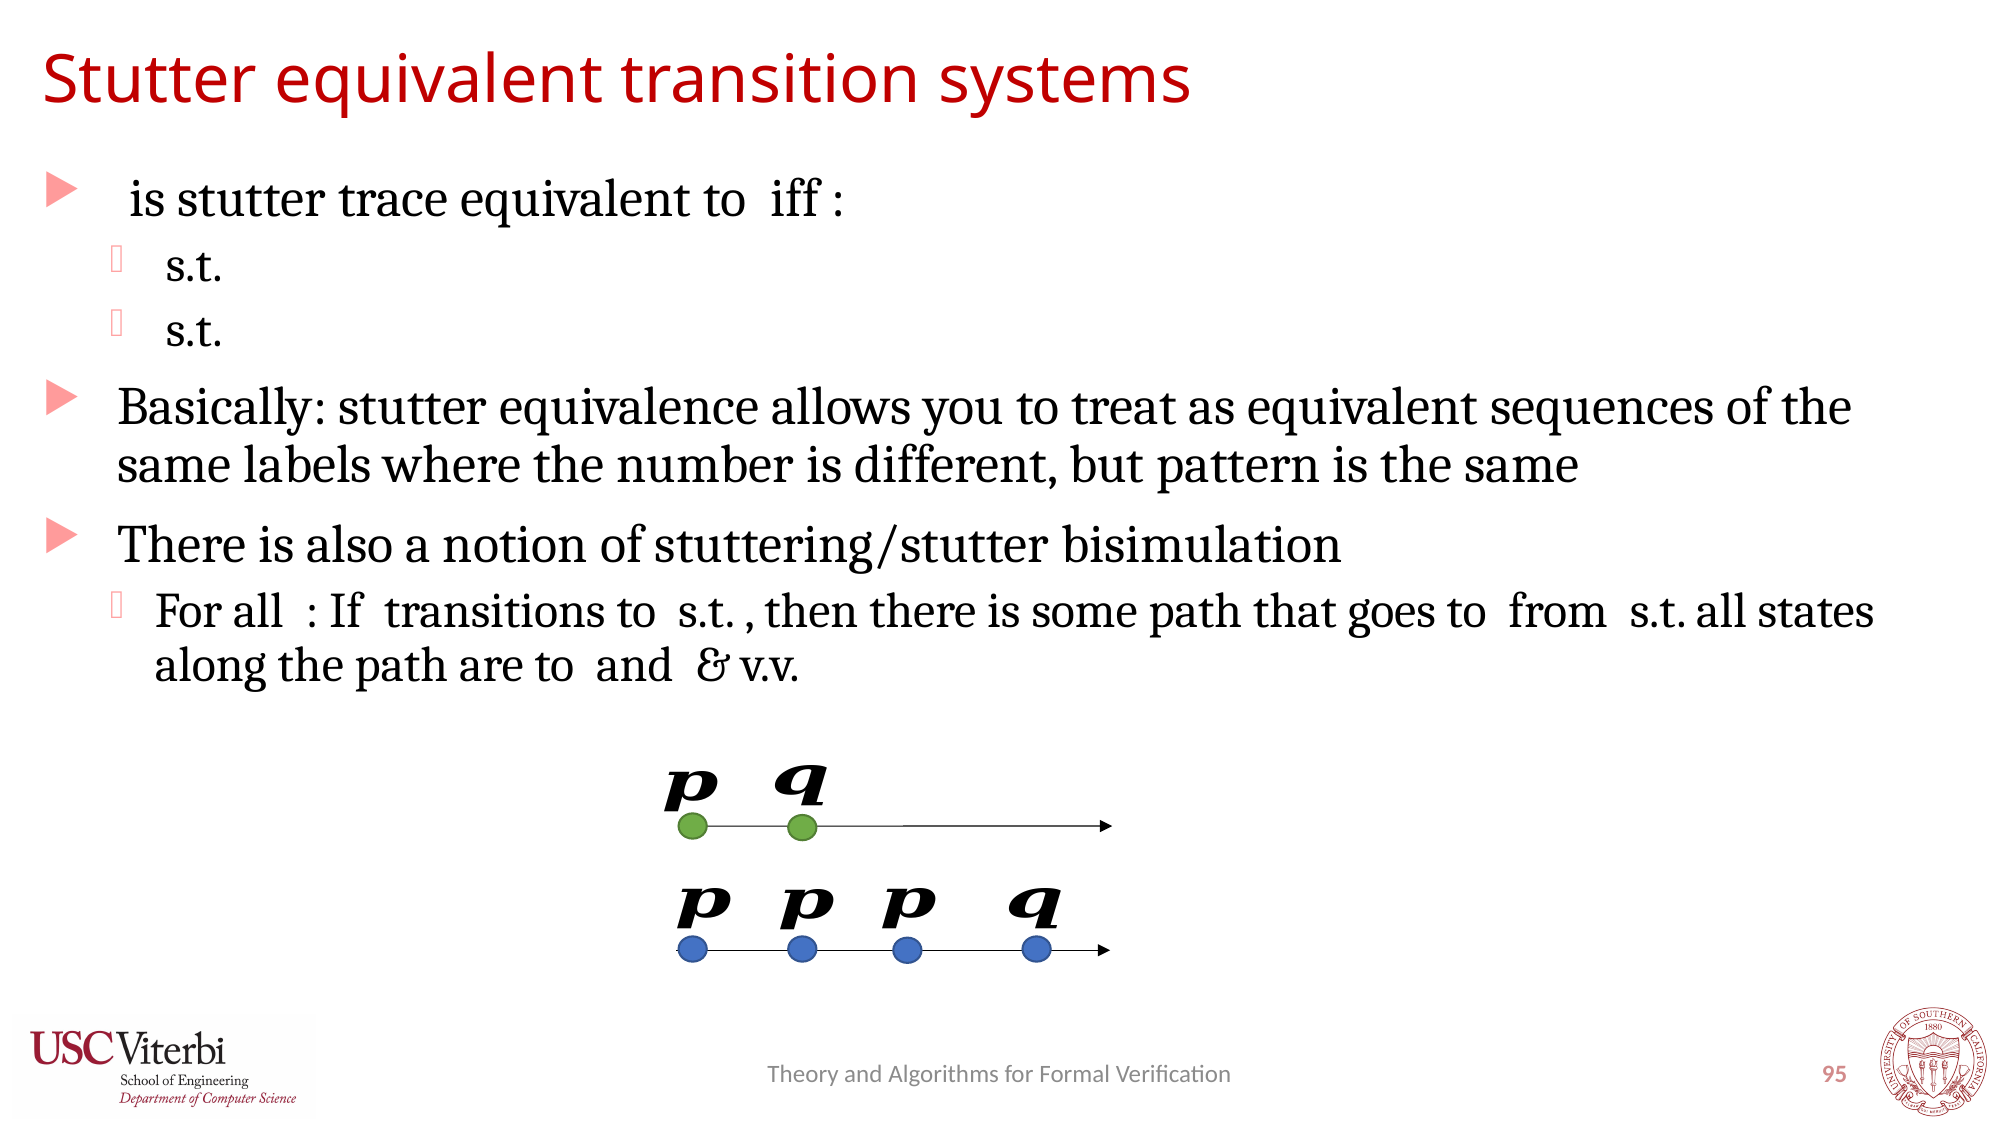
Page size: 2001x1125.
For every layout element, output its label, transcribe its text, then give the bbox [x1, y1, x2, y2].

text_box [677, 951, 708, 963]
text_box [787, 951, 818, 963]
text_box [892, 936, 923, 950]
picture [12, 1014, 316, 1119]
title Stutter equivalent transition systems [27, 12, 1947, 150]
text_box [892, 951, 923, 964]
slide_number 95 [1684, 1042, 1863, 1103]
footer Theory and Algorithms for Formal Verification [662, 1042, 1338, 1103]
picture [1879, 1002, 1988, 1119]
text_box [677, 935, 708, 950]
text_box [1021, 951, 1052, 963]
text_box [787, 935, 818, 950]
text_box [677, 812, 708, 840]
text_box [787, 813, 818, 825]
text_box [787, 827, 818, 842]
text_box [1021, 935, 1052, 950]
